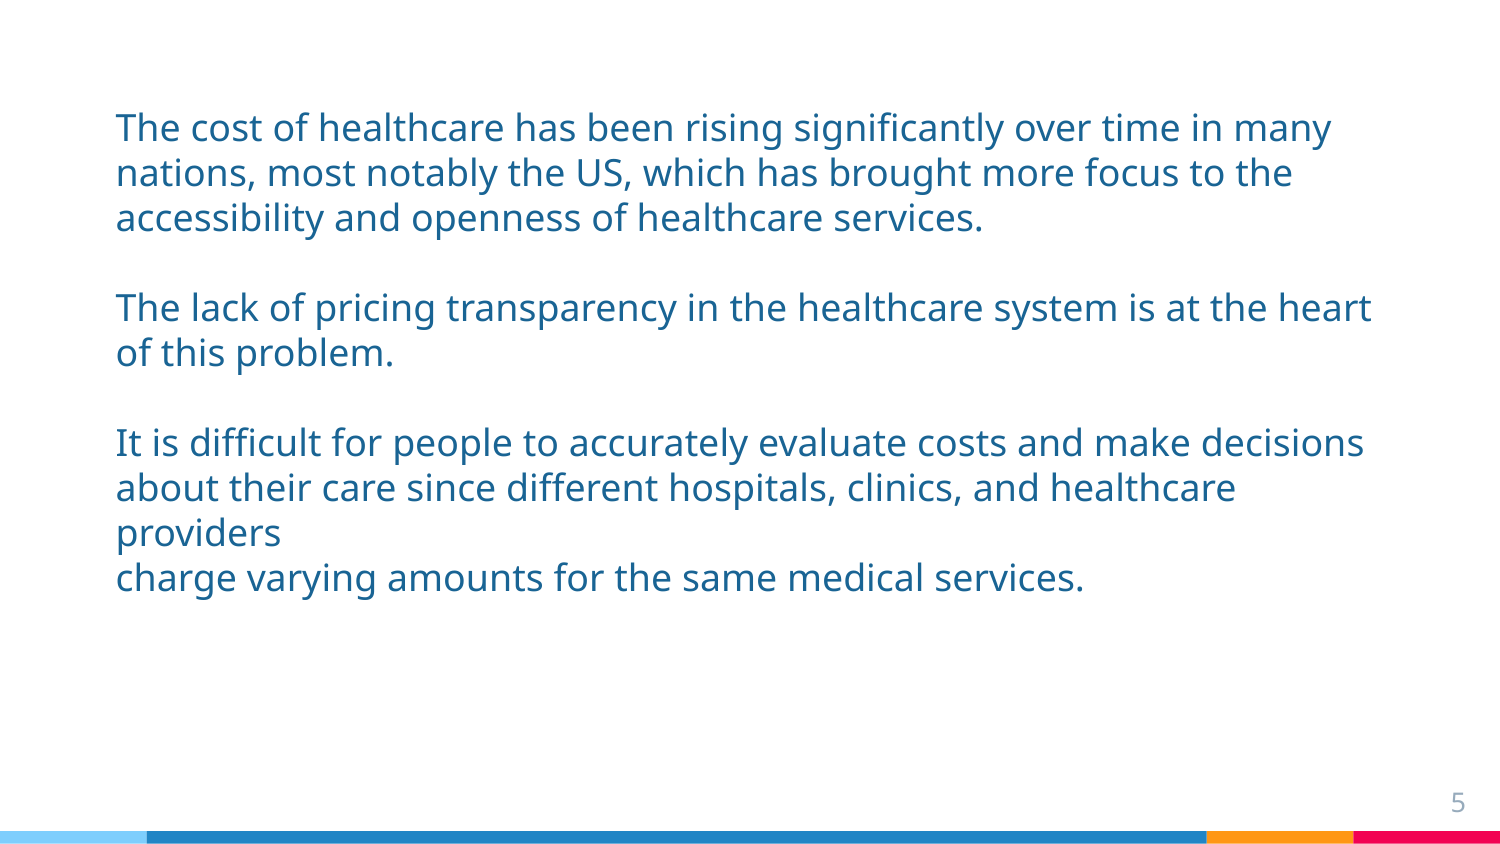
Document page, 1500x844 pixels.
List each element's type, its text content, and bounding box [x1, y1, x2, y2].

slide_number 5 [1391, 770, 1482, 822]
title The cost of healthcare has been rising significantly over time in many nations, most notably the US, which has brought more focus to the accessibility and openness of healthcare services. The lack of pricing transparency in the healthcare system is at the heart of this problem. It is difficult for people to accurately evaluate costs and make decisions about their care since different hospitals, clinics, and healthcare providers charge varying amounts for the same medical services. [100, 122, 1427, 659]
